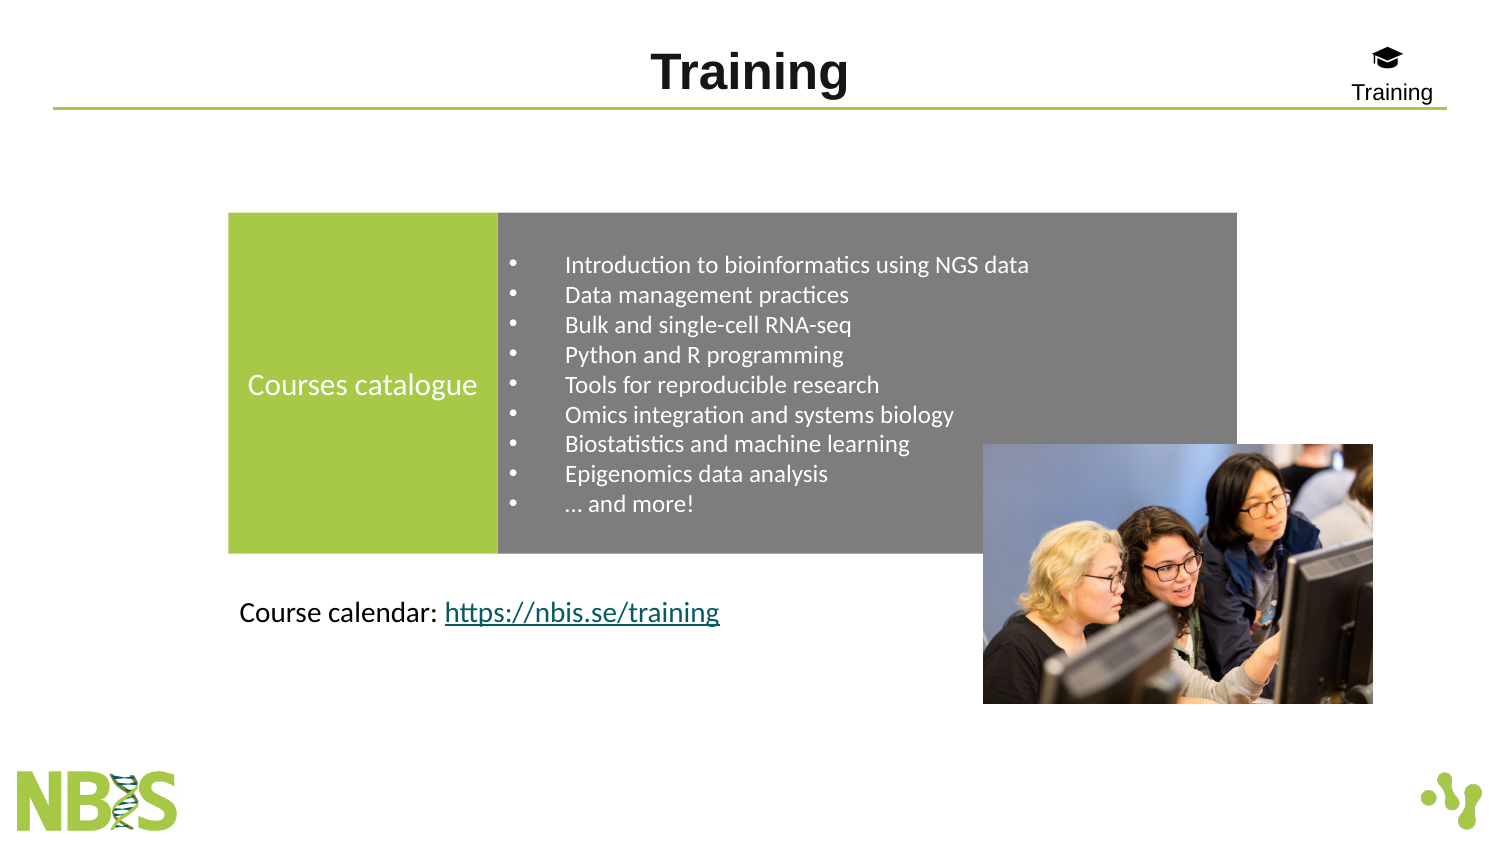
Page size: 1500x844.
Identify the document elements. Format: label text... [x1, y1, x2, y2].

picture [17, 771, 178, 831]
text_box Introduction to bioinformatics using NGS data Data management practices Bulk and single-cell RNA-seq Python and R programming Tools for reproducible research Omics integration and systems biology Biostatistics and machine learning Epigenomics data analysis … and more! [498, 212, 1237, 554]
text_box Course calendar: https://nbis.se/training [228, 587, 936, 634]
text_box Courses catalogue [228, 212, 498, 554]
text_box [1329, 35, 1456, 111]
title Training [53, 39, 1325, 107]
picture [1419, 771, 1483, 831]
picture [983, 444, 1373, 705]
